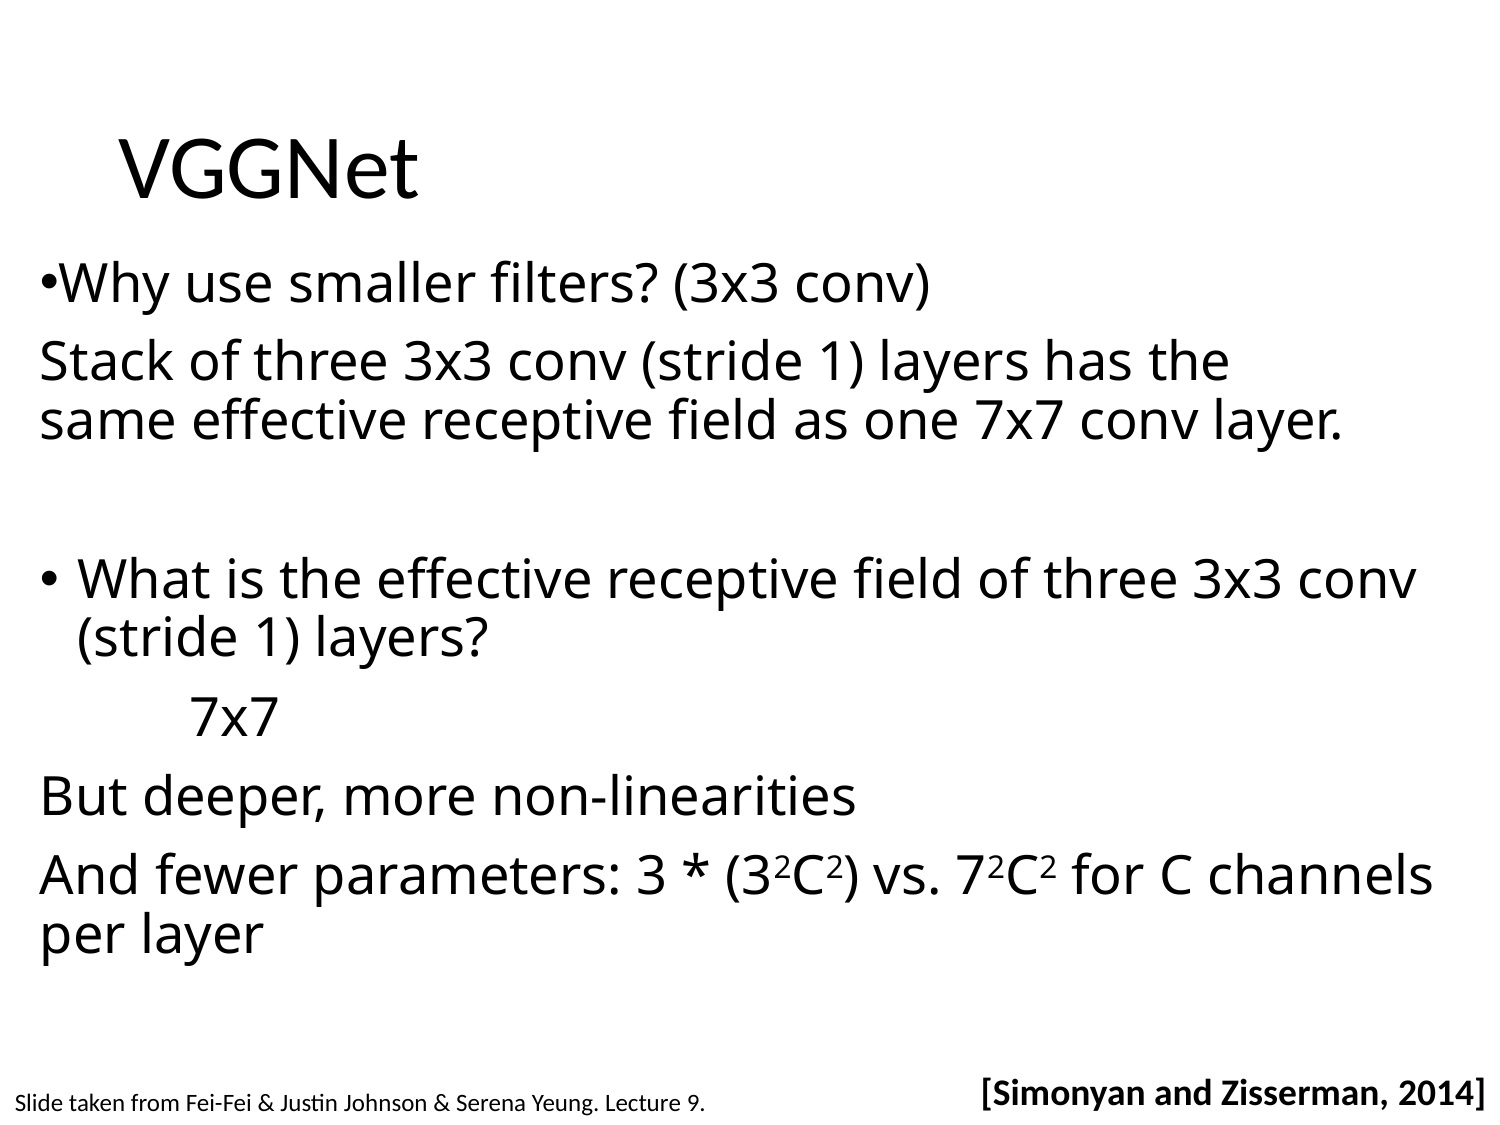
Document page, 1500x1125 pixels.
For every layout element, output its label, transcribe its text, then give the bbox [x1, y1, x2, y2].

title VGGNet [103, 59, 1397, 262]
text_box [Simonyan and Zisserman, 2014] [957, 1060, 1500, 1121]
list Why use smaller filters? (3x3 conv) Stack of three 3x3 conv (stride 1) layers has the same effective receptive field as one 7x7 conv layer. What is the effective receptive field of three 3x3 conv (stride 1) layers? 7x7 But deeper, more non-linearities And fewer parameters: 3 * (32C2) vs. 72C2 for C channels per layer [24, 262, 1488, 1005]
text_box Slide taken from Fei-Fei & Justin Johnson & Serena Yeung. Lecture 9. [0, 1079, 1088, 1125]
